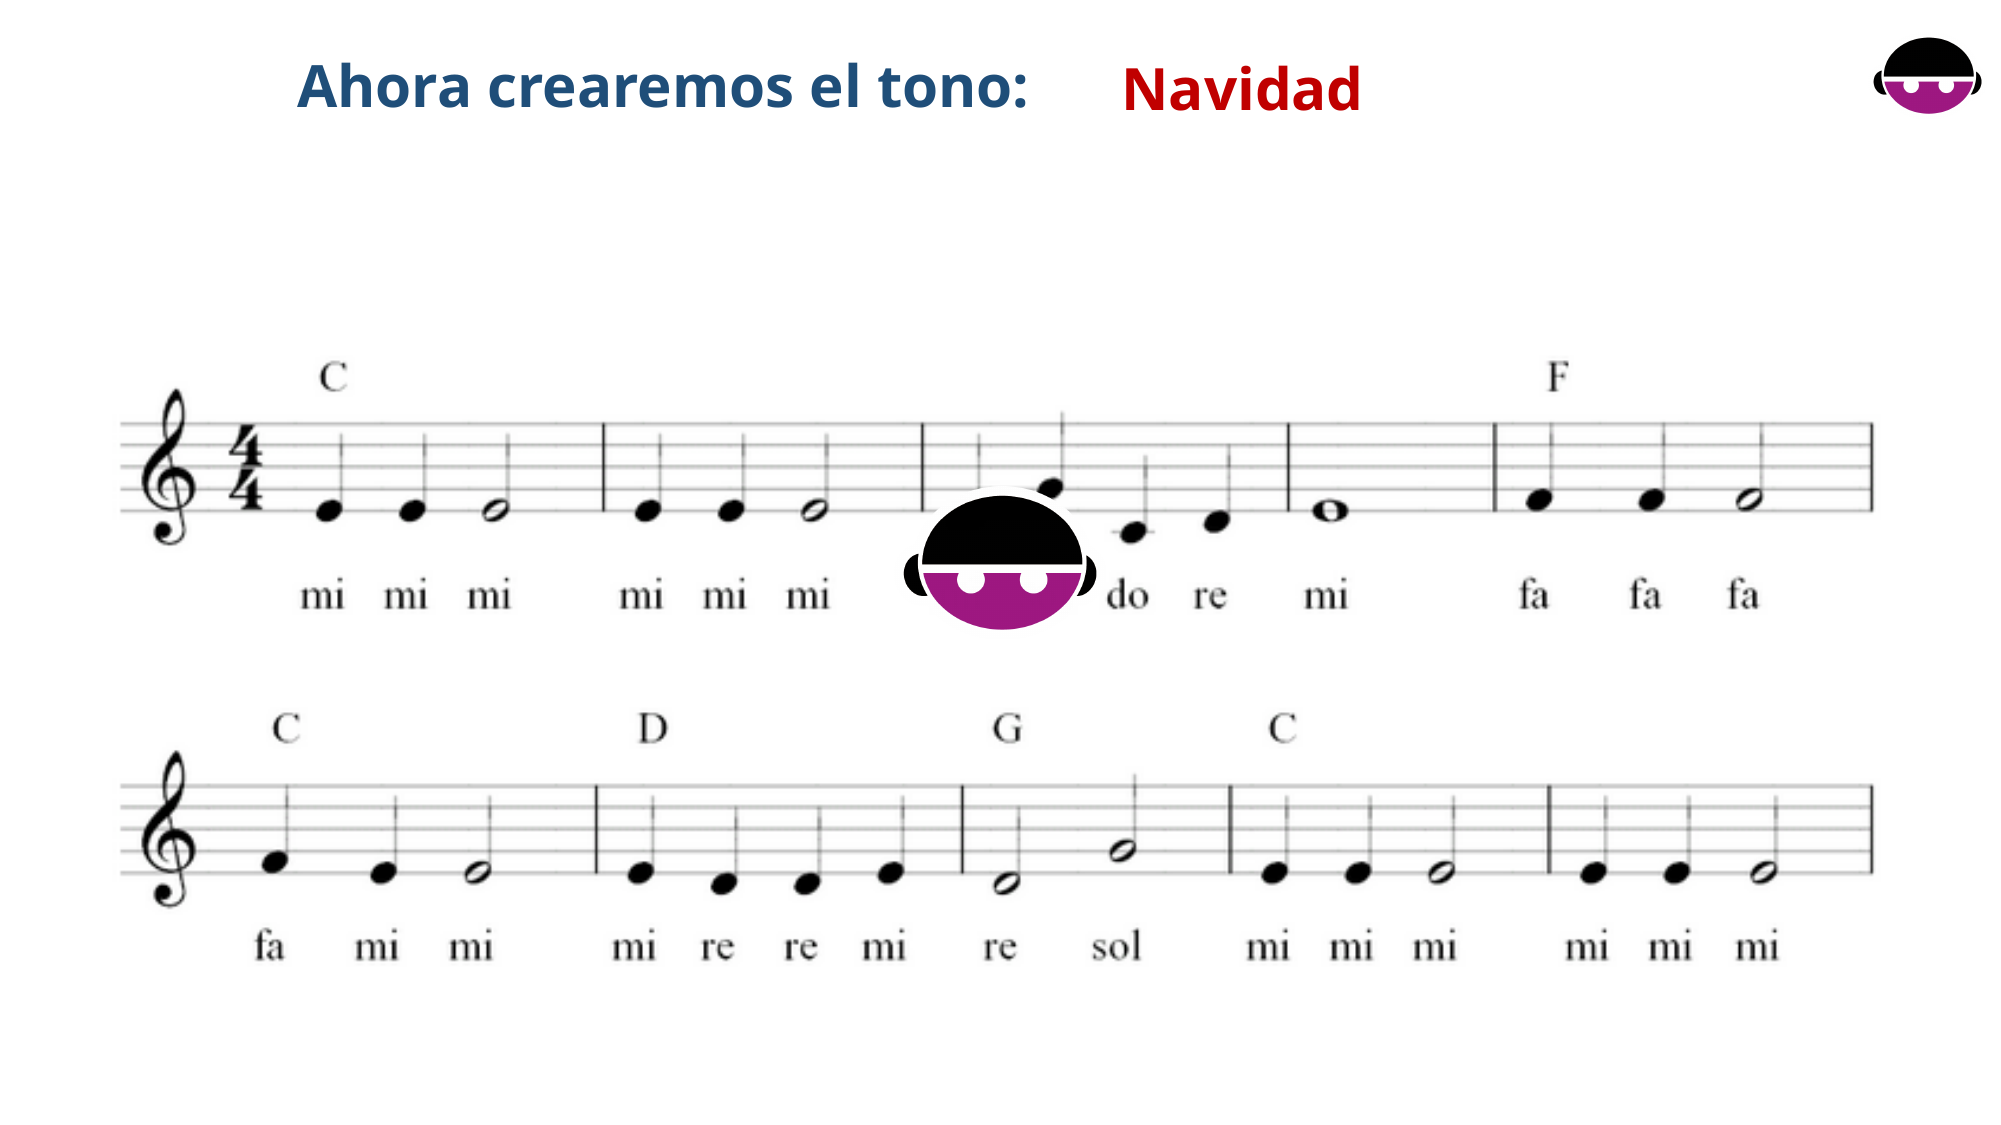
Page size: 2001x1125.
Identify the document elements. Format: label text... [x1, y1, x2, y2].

text_box Ahora crearemos el tono: [282, 42, 1090, 127]
picture [1868, 32, 1987, 119]
picture [62, 292, 1902, 1030]
text_box Navidad [1106, 44, 1556, 130]
